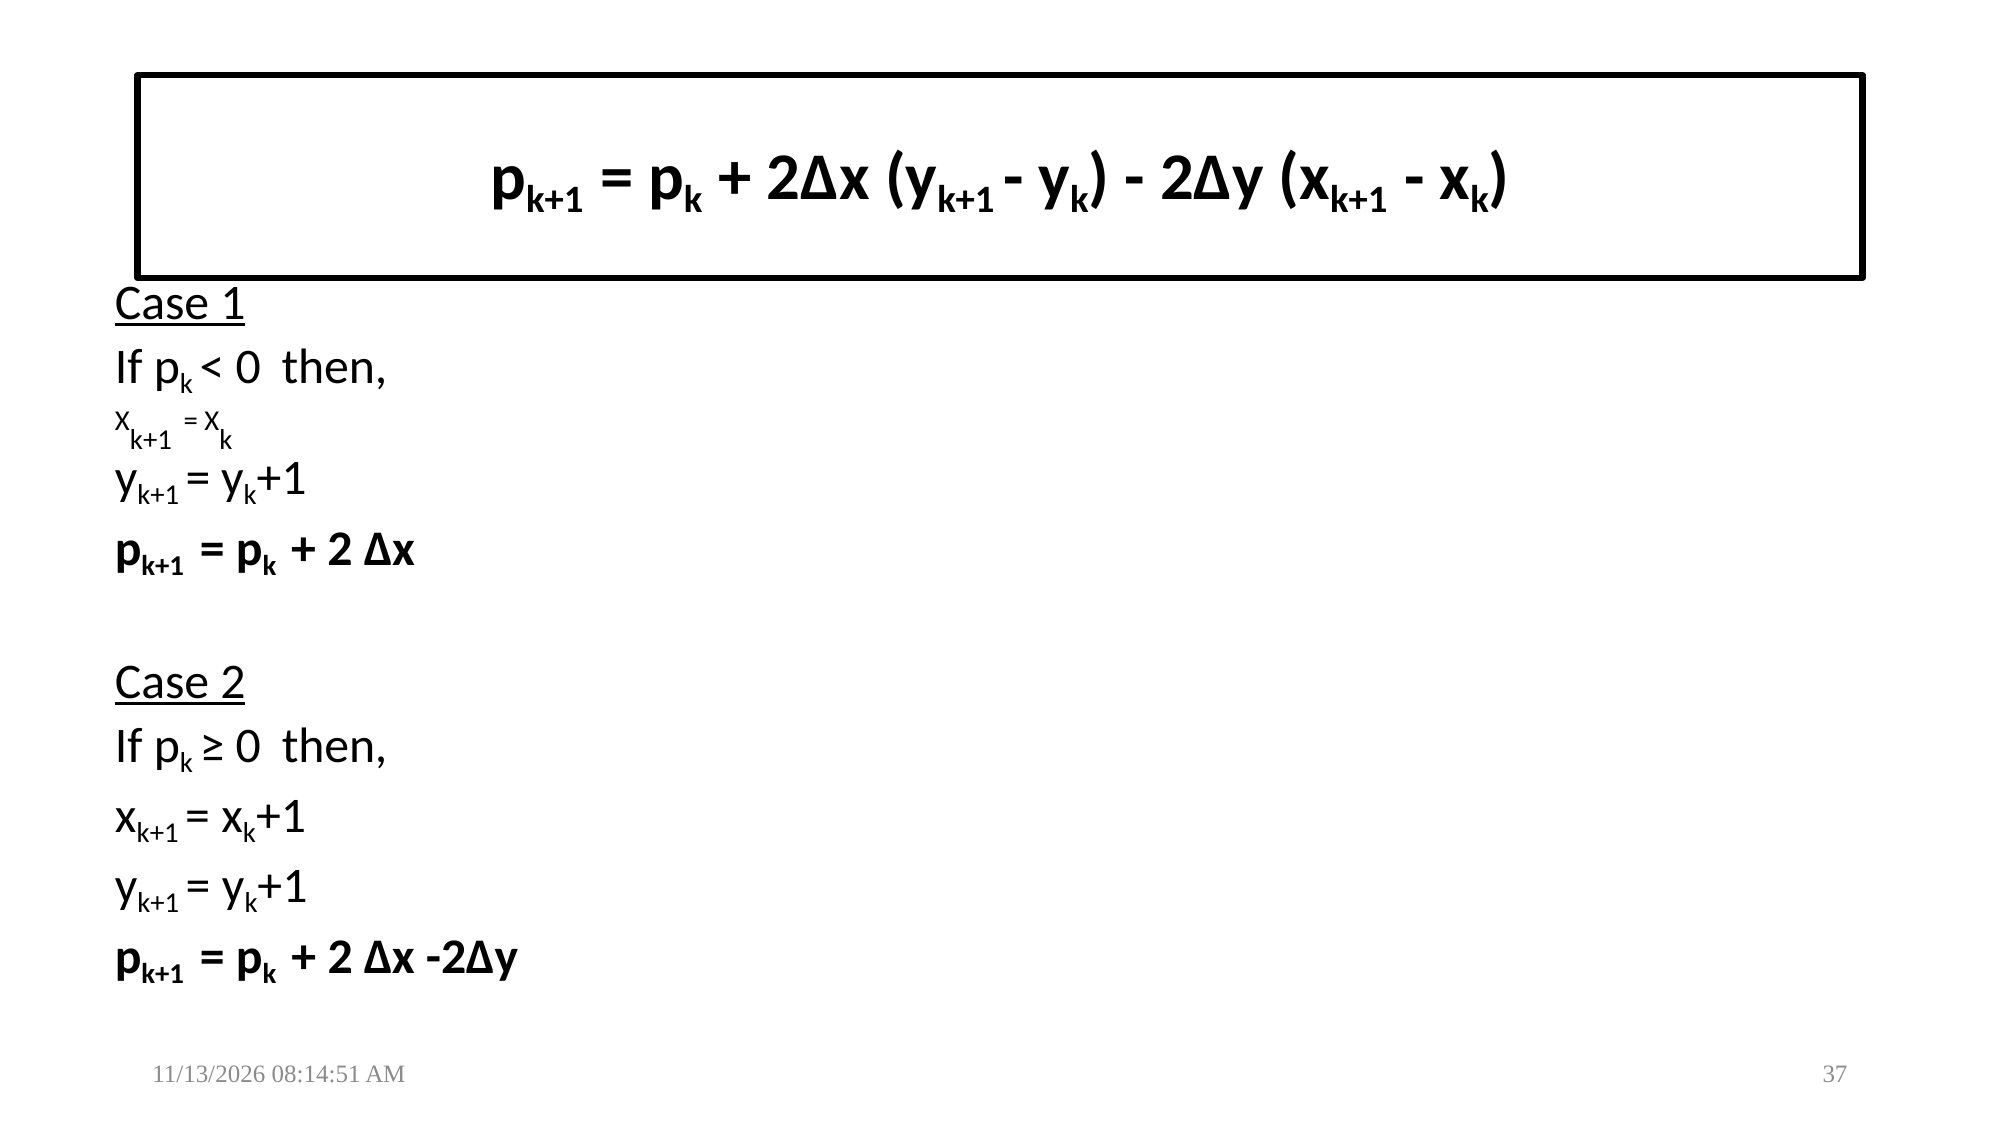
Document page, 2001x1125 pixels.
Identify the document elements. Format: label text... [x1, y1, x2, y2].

title pk+1 = pk + 2Δx (yk+1 - yk) - 2Δy (xk+1 - xk) [137, 75, 1863, 262]
list Case 1 If pk < 0 then, Xk+1 = Xk yk+1 = yk+1 pk+1 = pk + 2 Δx Case 2 If pk ≥ 0 then, xk+1 = xk+1 yk+1 = yk+1 pk+1 = pk + 2 Δx -2Δy [99, 262, 1900, 1005]
slide_number 37 [1412, 1042, 1863, 1103]
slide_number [137, 1042, 588, 1103]
